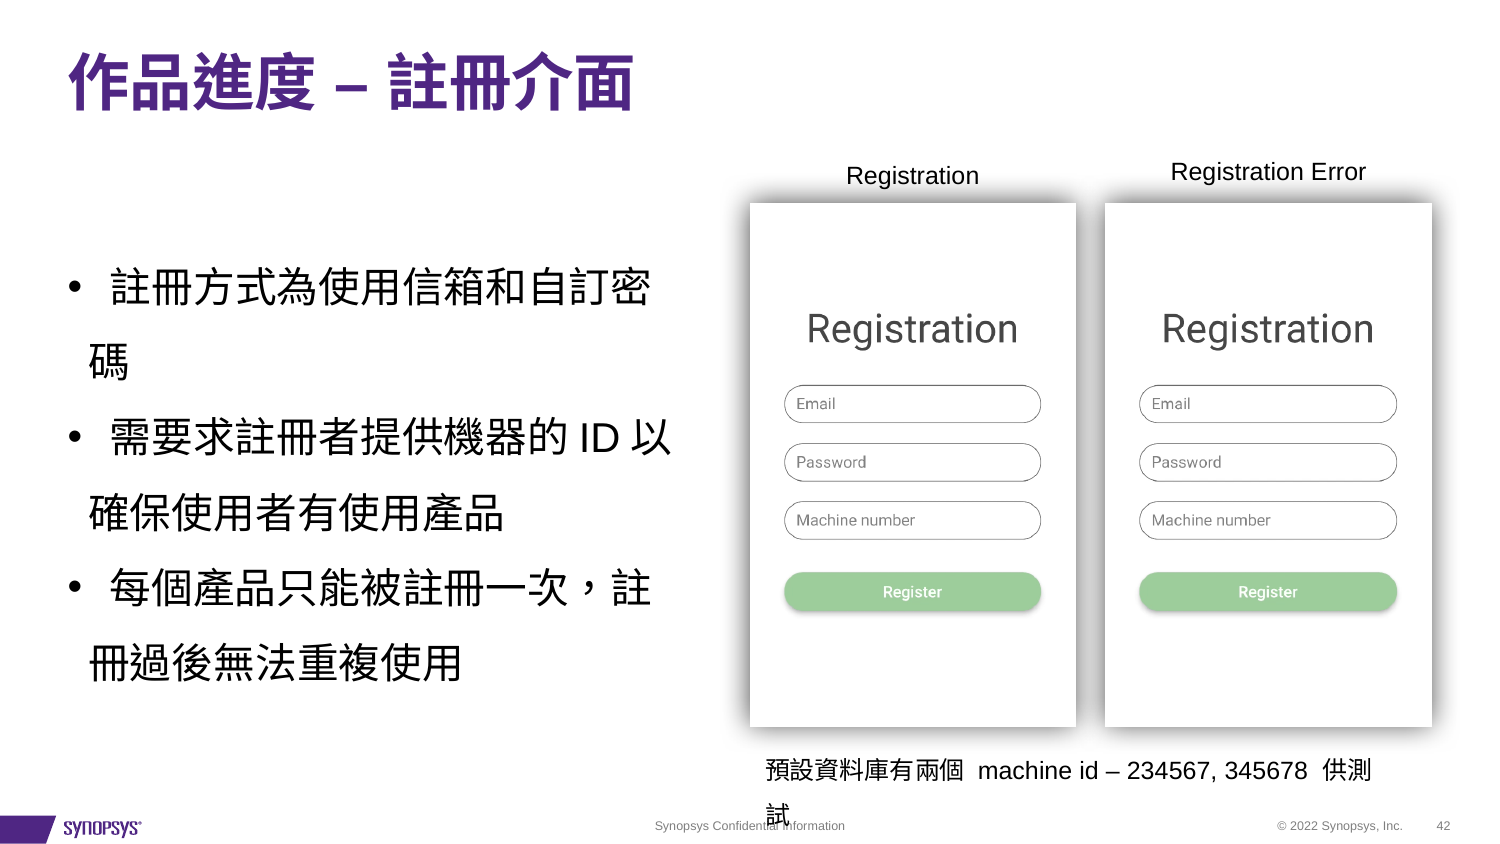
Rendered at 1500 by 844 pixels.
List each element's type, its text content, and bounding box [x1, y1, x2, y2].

text_box Registration Error [1137, 132, 1400, 193]
list 註冊方式為使用信箱和自訂密碼 需要求註冊者提供機器的ID以確保使用者有使用產品 每個產品只能被註冊一次，註冊過後無法重複使用 [56, 163, 701, 760]
text_box Registration [825, 136, 1000, 197]
picture [1105, 202, 1432, 727]
text_box 預設資料庫有兩個 machine id – 234567, 345678 供測試 [749, 738, 1404, 837]
picture [749, 202, 1077, 727]
title 作品進度 – 註冊介面 [56, 0, 1444, 124]
